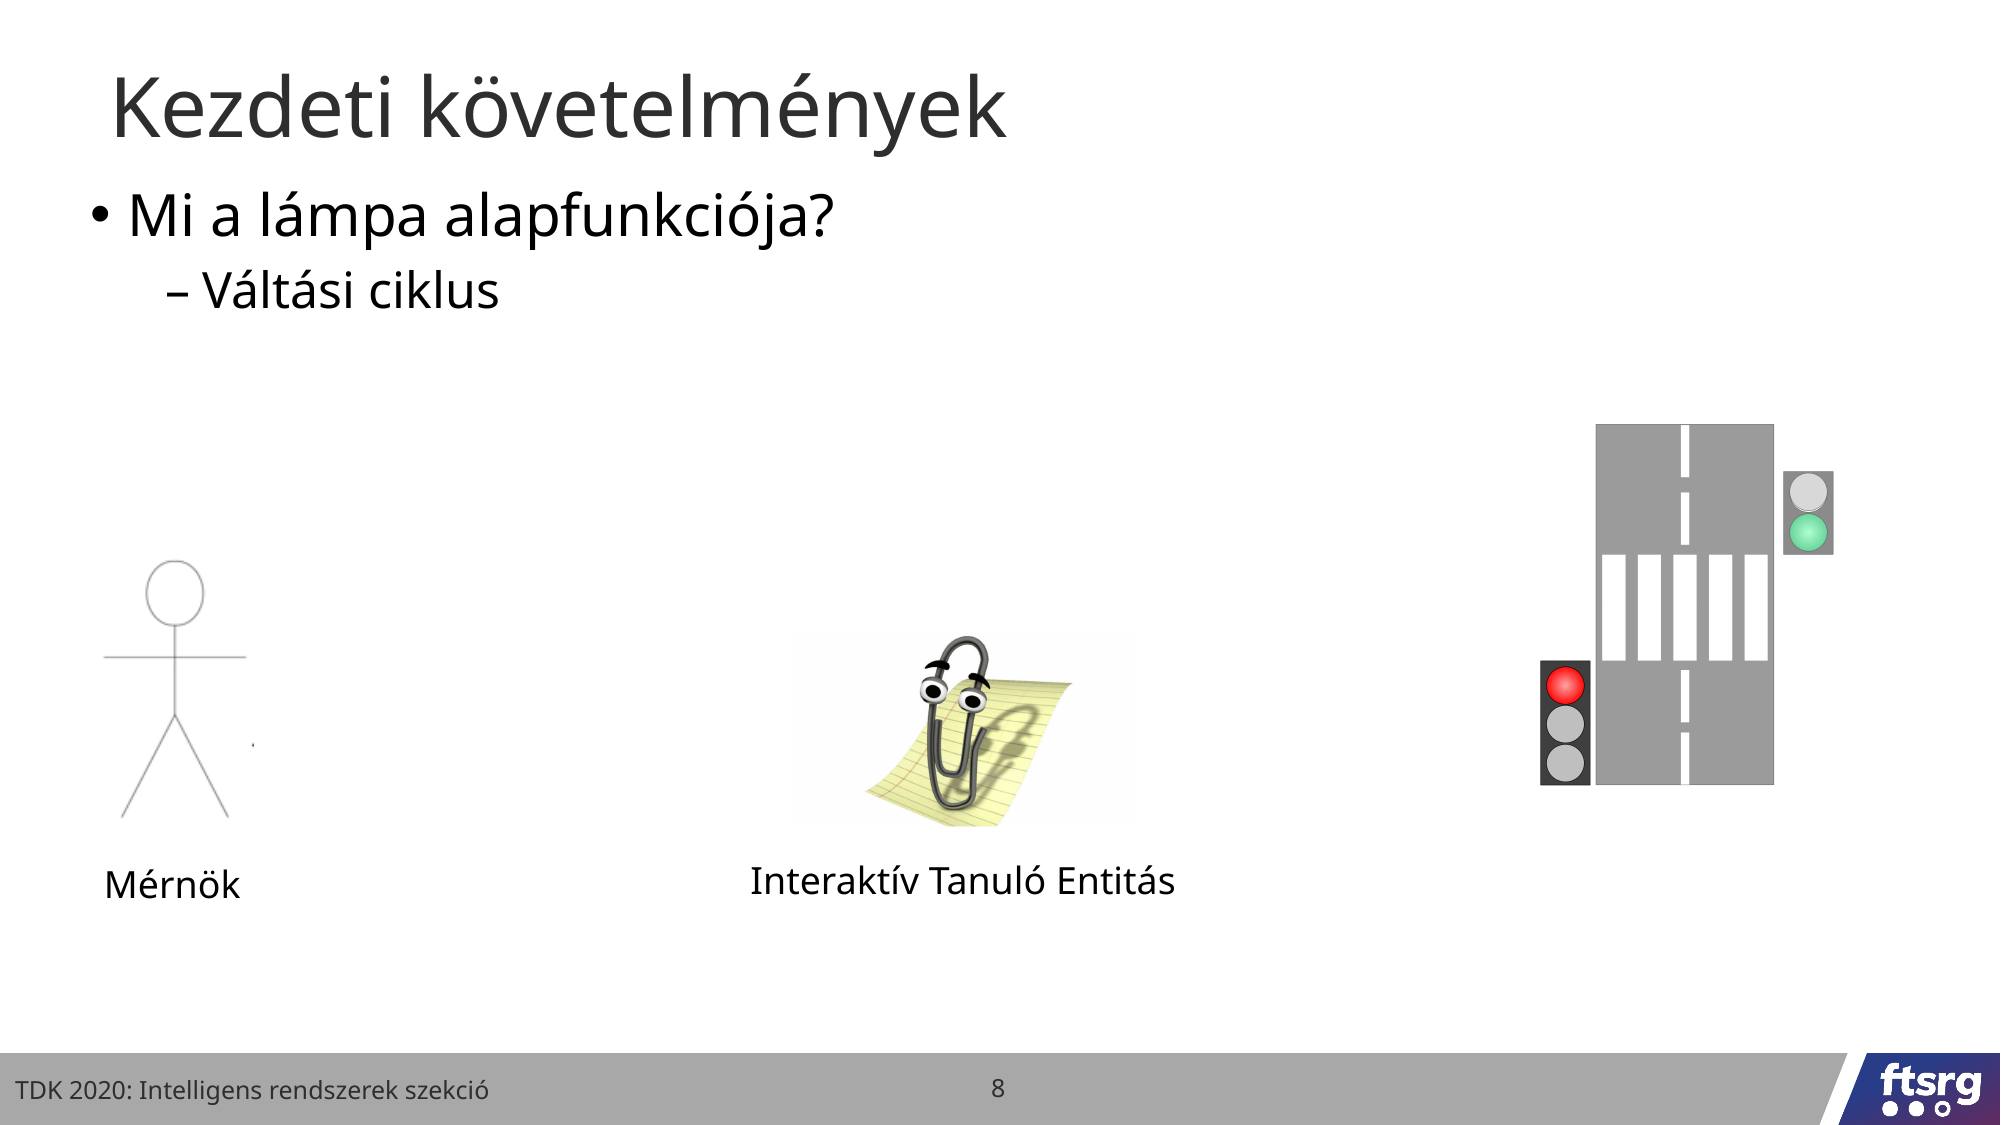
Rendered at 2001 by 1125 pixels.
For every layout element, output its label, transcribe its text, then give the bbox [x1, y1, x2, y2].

slide_number 8 [773, 1057, 1224, 1121]
text_box Mérnök [89, 853, 256, 914]
text_box Interaktív Tanuló Entitás [735, 850, 1191, 910]
picture [1501, 412, 1845, 803]
title Kezdeti követelmények [94, 51, 1903, 170]
picture [94, 550, 254, 828]
picture [790, 633, 1137, 828]
list Mi a lámpa alapfunkciója? Váltási ciklus [75, 170, 1884, 1000]
footer TDK 2020: Intelligens rendszerek szekció [0, 1057, 675, 1121]
picture [1876, 1058, 1985, 1121]
